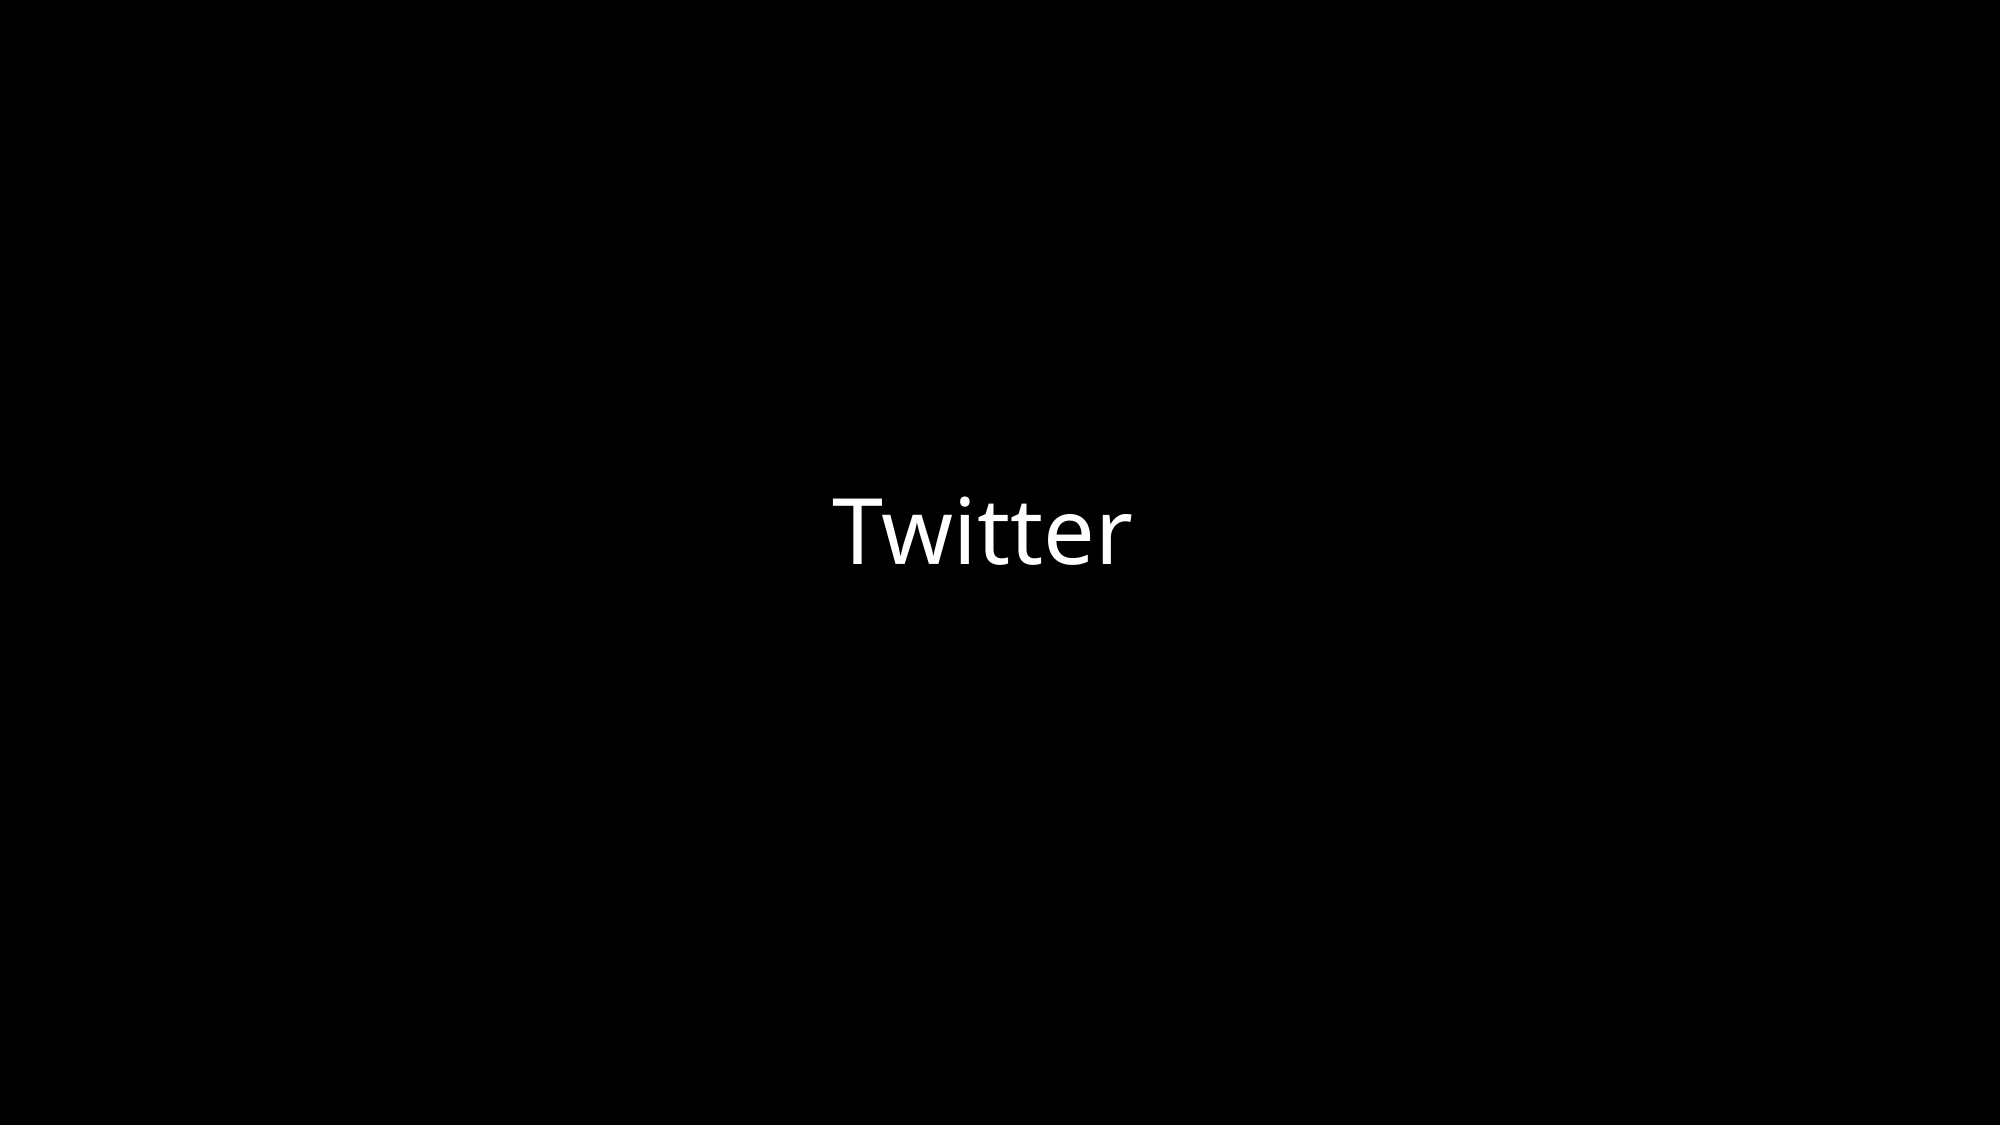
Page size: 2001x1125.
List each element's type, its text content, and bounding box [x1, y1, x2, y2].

title Twitter [120, 425, 1846, 644]
